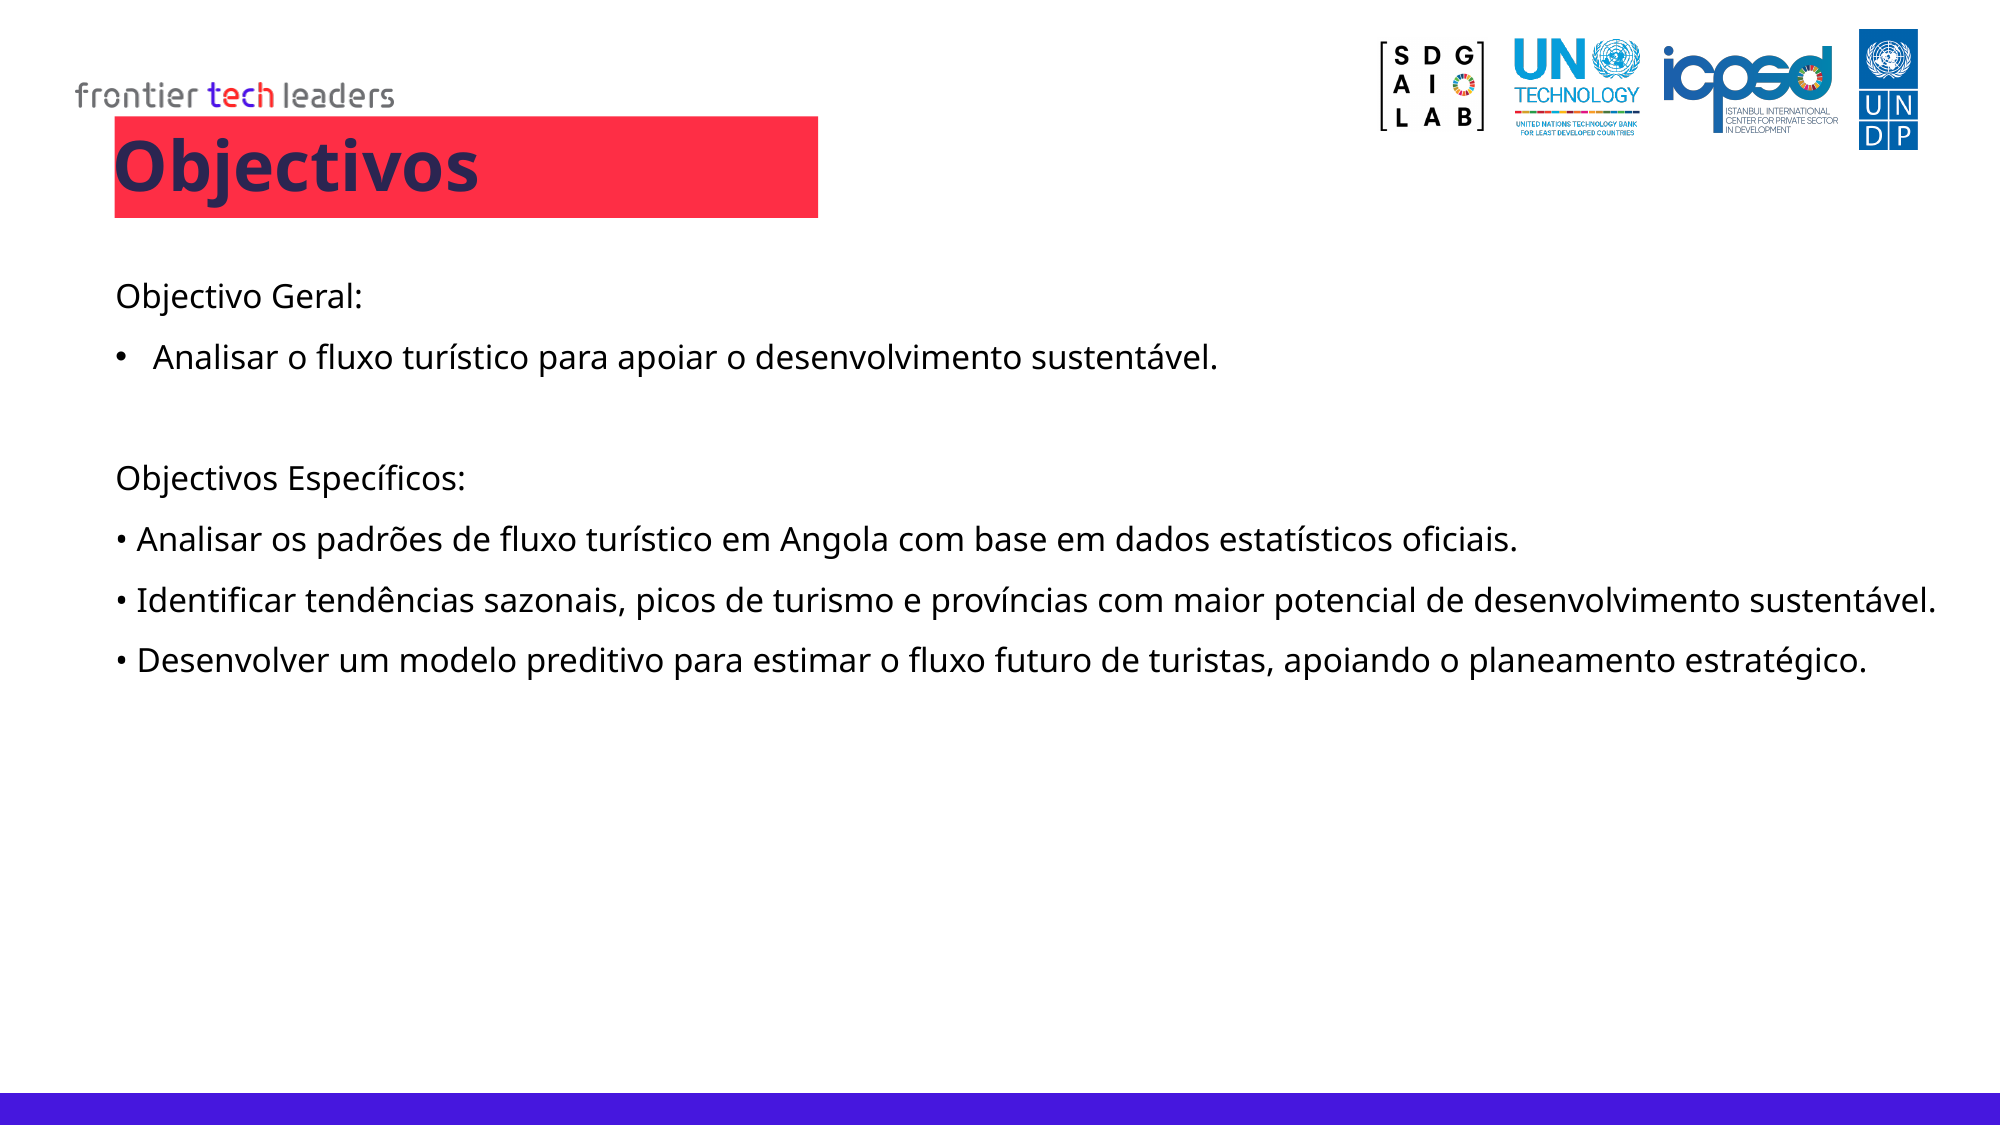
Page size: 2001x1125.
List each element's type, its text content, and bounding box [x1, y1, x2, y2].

text_box [0, 1093, 2000, 1125]
list Objectivo Geral: Analisar o fluxo turístico para apoiar o desenvolvimento sustentável. Objectivos Específicos: • Analisar os padrões de fluxo turístico em Angola com base em dados estatísticos oficiais. • Identificar tendências sazonais, picos de turismo e províncias com maior potencial de desenvolvimento sustentável. • Desenvolver um modelo preditivo para estimar o fluxo futuro de turistas, apoiando o planeamento estratégico. [107, 209, 1989, 746]
picture [75, 82, 394, 108]
title Objectivos [104, 91, 1378, 247]
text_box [1377, 29, 1918, 150]
